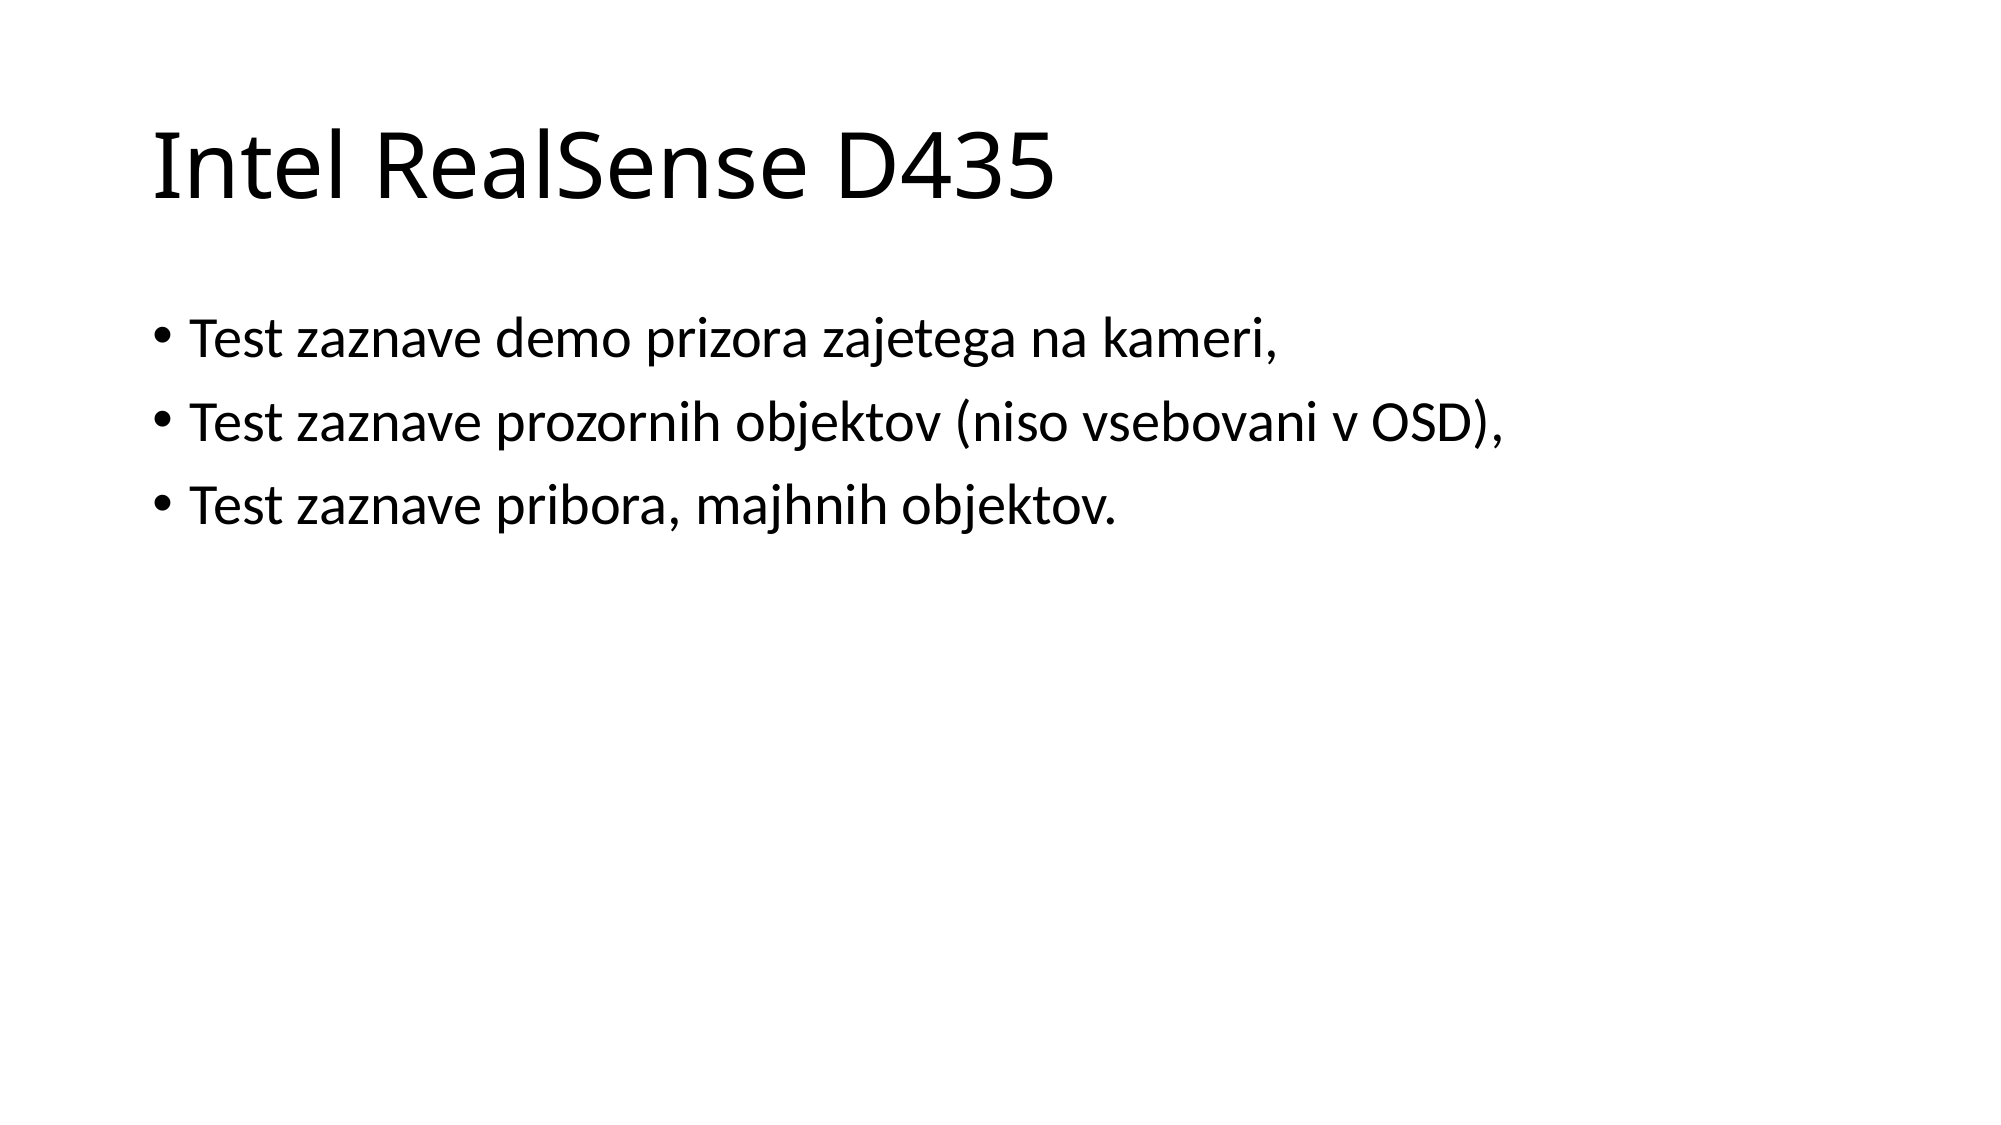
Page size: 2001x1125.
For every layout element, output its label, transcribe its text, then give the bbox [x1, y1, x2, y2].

title Intel RealSense D435 [137, 59, 1863, 278]
list Test zaznave demo prizora zajetega na kameri, Test zaznave prozornih objektov (niso vsebovani v OSD), Test zaznave pribora, majhnih objektov. [137, 299, 1863, 1014]
